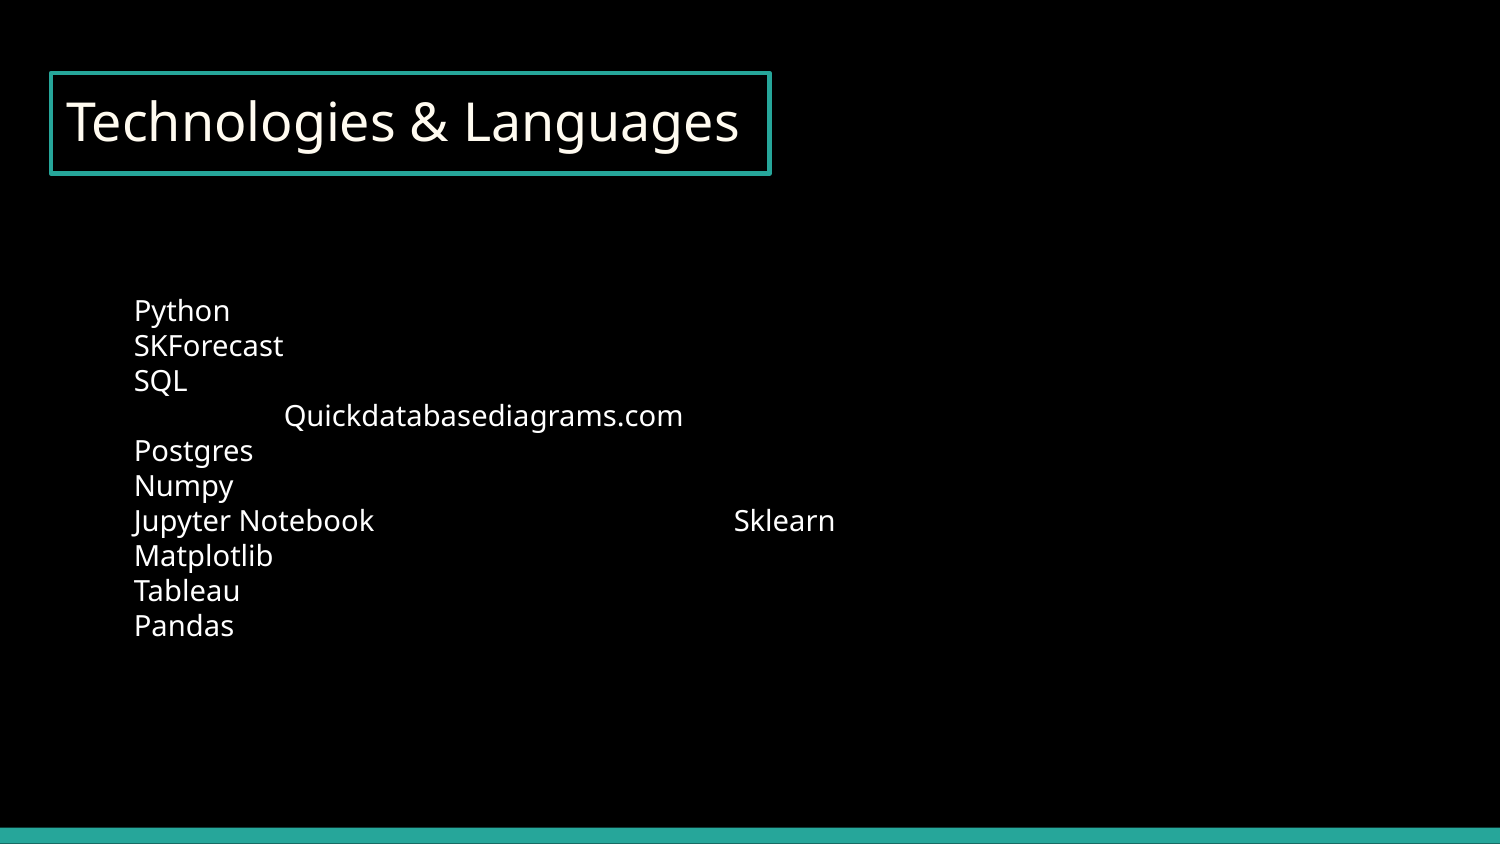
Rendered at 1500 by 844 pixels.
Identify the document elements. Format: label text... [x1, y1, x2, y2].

text_box Python SKForecast SQL Quickdatabasediagrams.com Postgres Numpy Jupyter Notebook Sklearn Matplotlib Tableau Pandas [118, 277, 977, 693]
title Technologies & Languages [51, 72, 770, 174]
